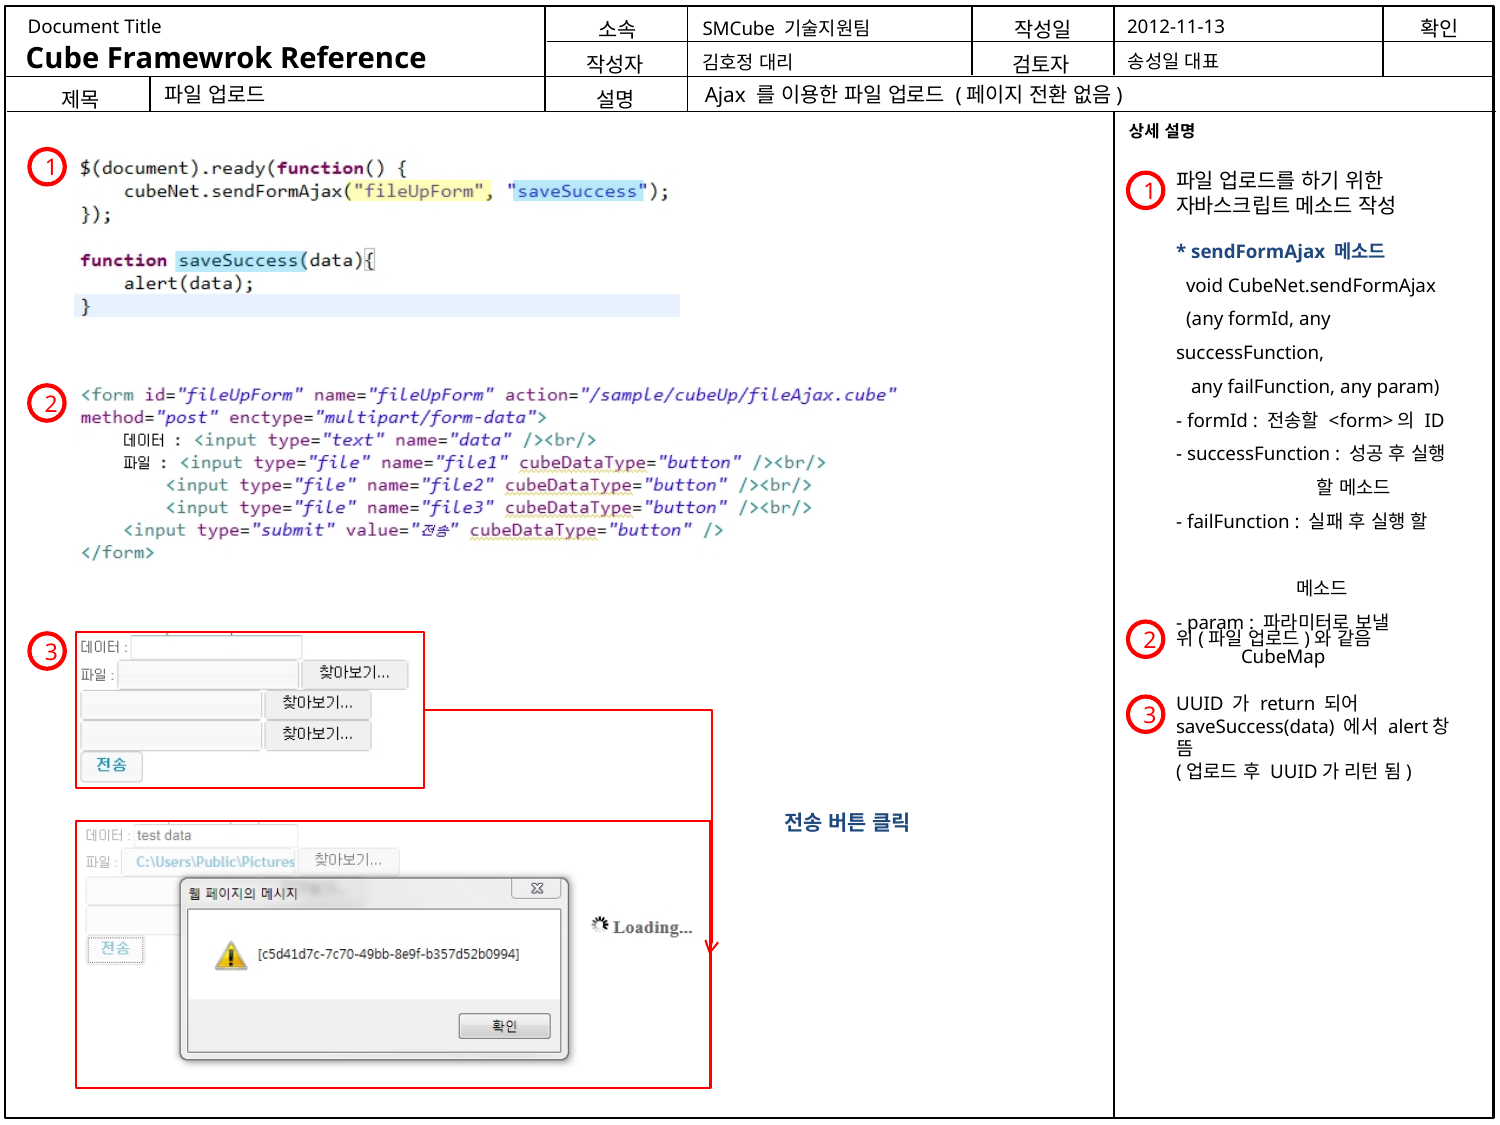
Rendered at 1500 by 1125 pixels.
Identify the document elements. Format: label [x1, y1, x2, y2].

picture [76, 384, 903, 563]
picture [76, 822, 710, 1088]
picture [76, 633, 423, 788]
text_box [422, 709, 710, 955]
text_box [5, 5, 1497, 1118]
